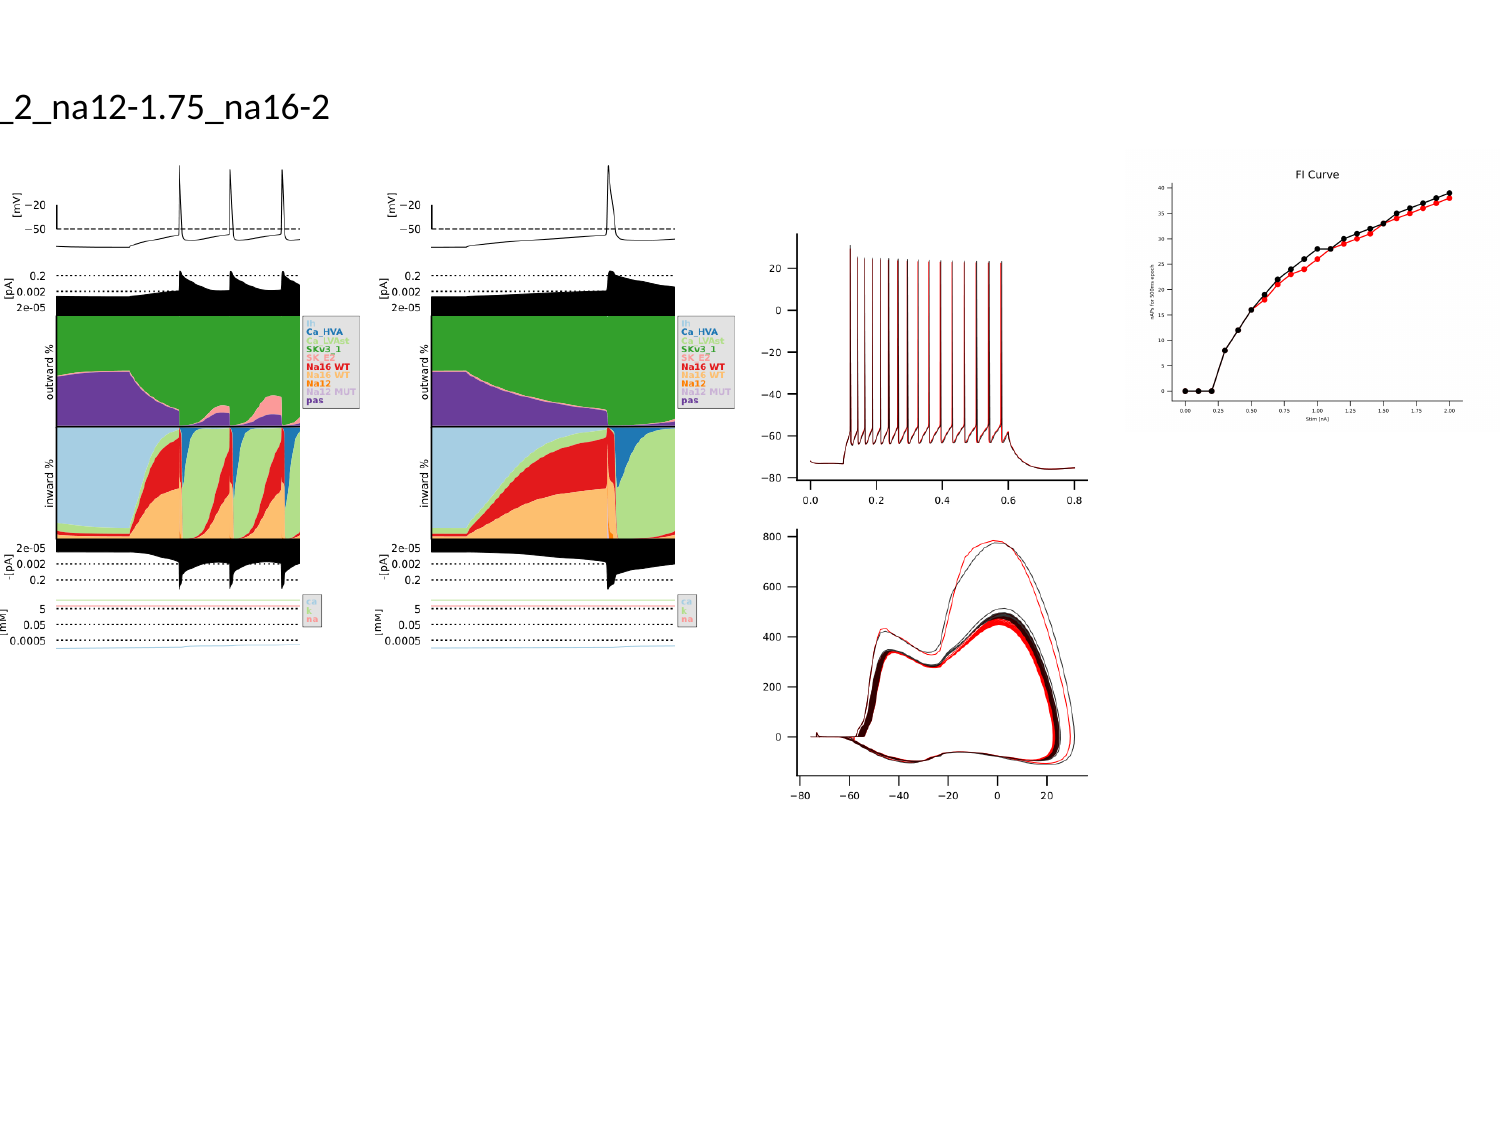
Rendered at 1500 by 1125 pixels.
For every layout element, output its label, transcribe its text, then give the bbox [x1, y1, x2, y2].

text_box mut10_2_na12-1.75_na16-2 [0, 74, 345, 135]
picture [0, 149, 1500, 853]
